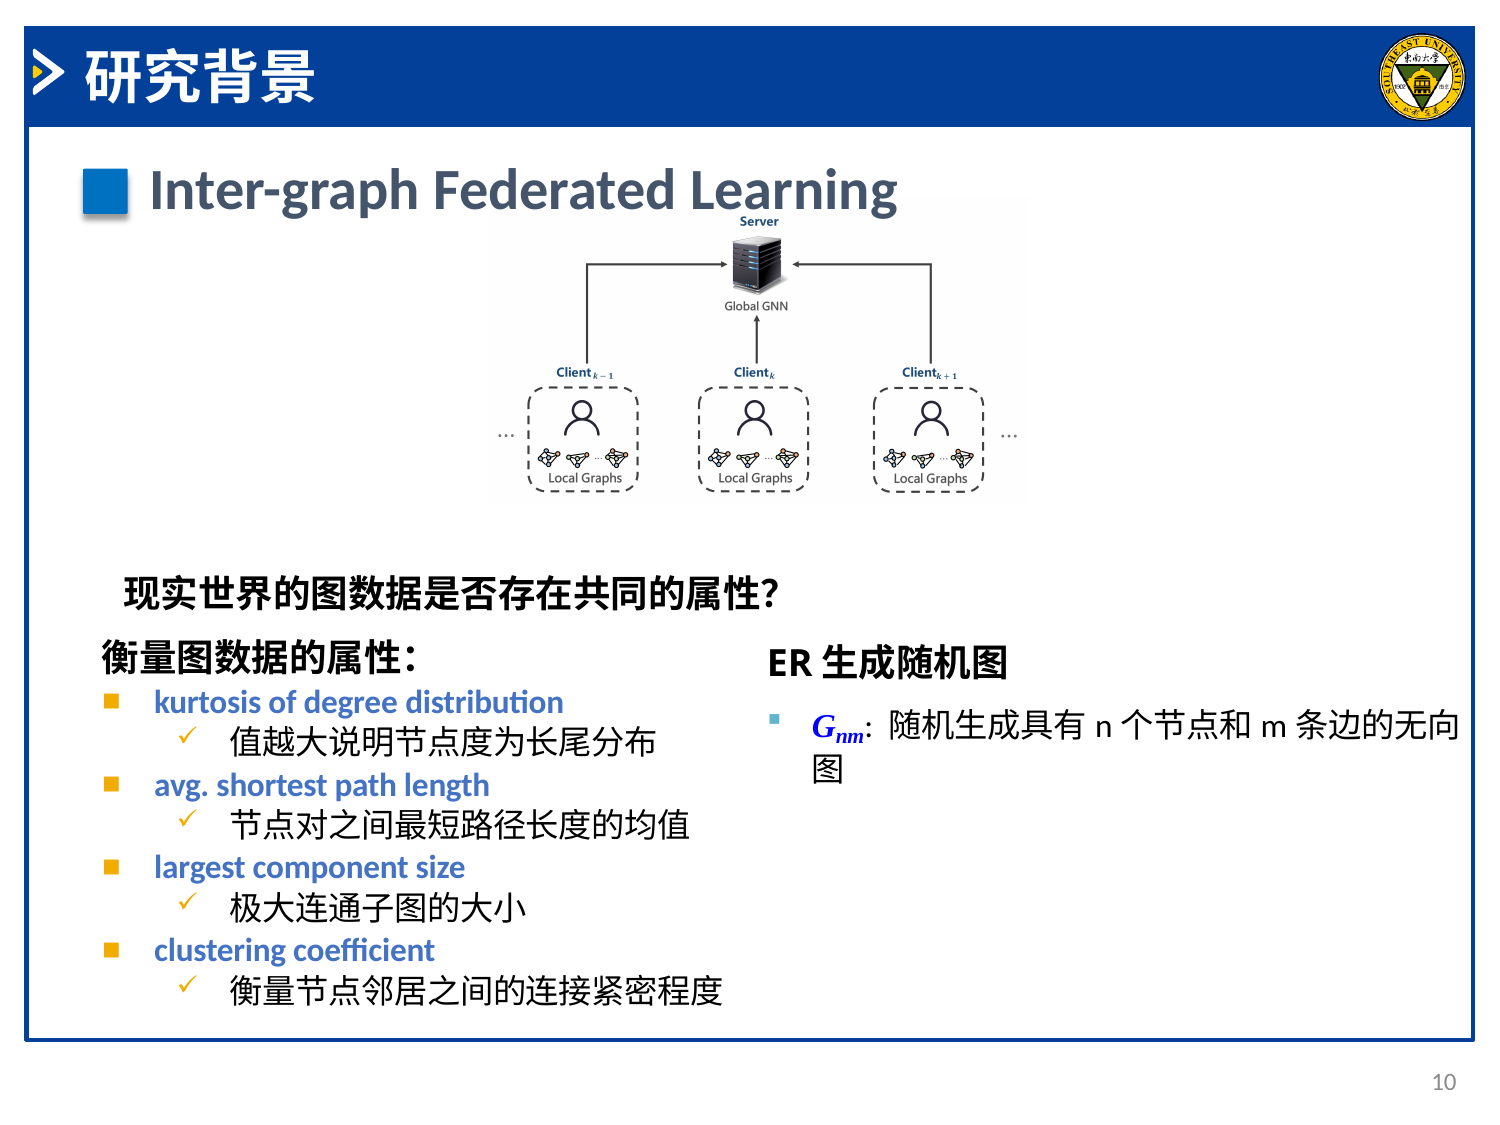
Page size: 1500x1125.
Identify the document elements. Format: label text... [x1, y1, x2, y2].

text_box Inter-graph Federated Learning [143, 149, 1233, 222]
picture [1378, 33, 1467, 121]
text_box ER生成随机图 Gnm: 随机生成具有n个节点和m条边的无向图 [688, 631, 1500, 796]
slide_number 10 [1382, 1051, 1472, 1111]
text_box 衡量图数据的属性： kurtosis of degree distribution 值越大说明节点度为长尾分布 avg. shortest path length 节点对之间最短路径长度的均值 largest component size 极大连通子图的大小 clustering coefficient 衡量节点邻居之间的连接紧密程度 [93, 620, 794, 1010]
picture [489, 197, 1029, 505]
text_box 研究背景 [70, 32, 818, 118]
text_box 现实世界的图数据是否存在共同的属性？ [105, 567, 773, 615]
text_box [74, 166, 137, 229]
